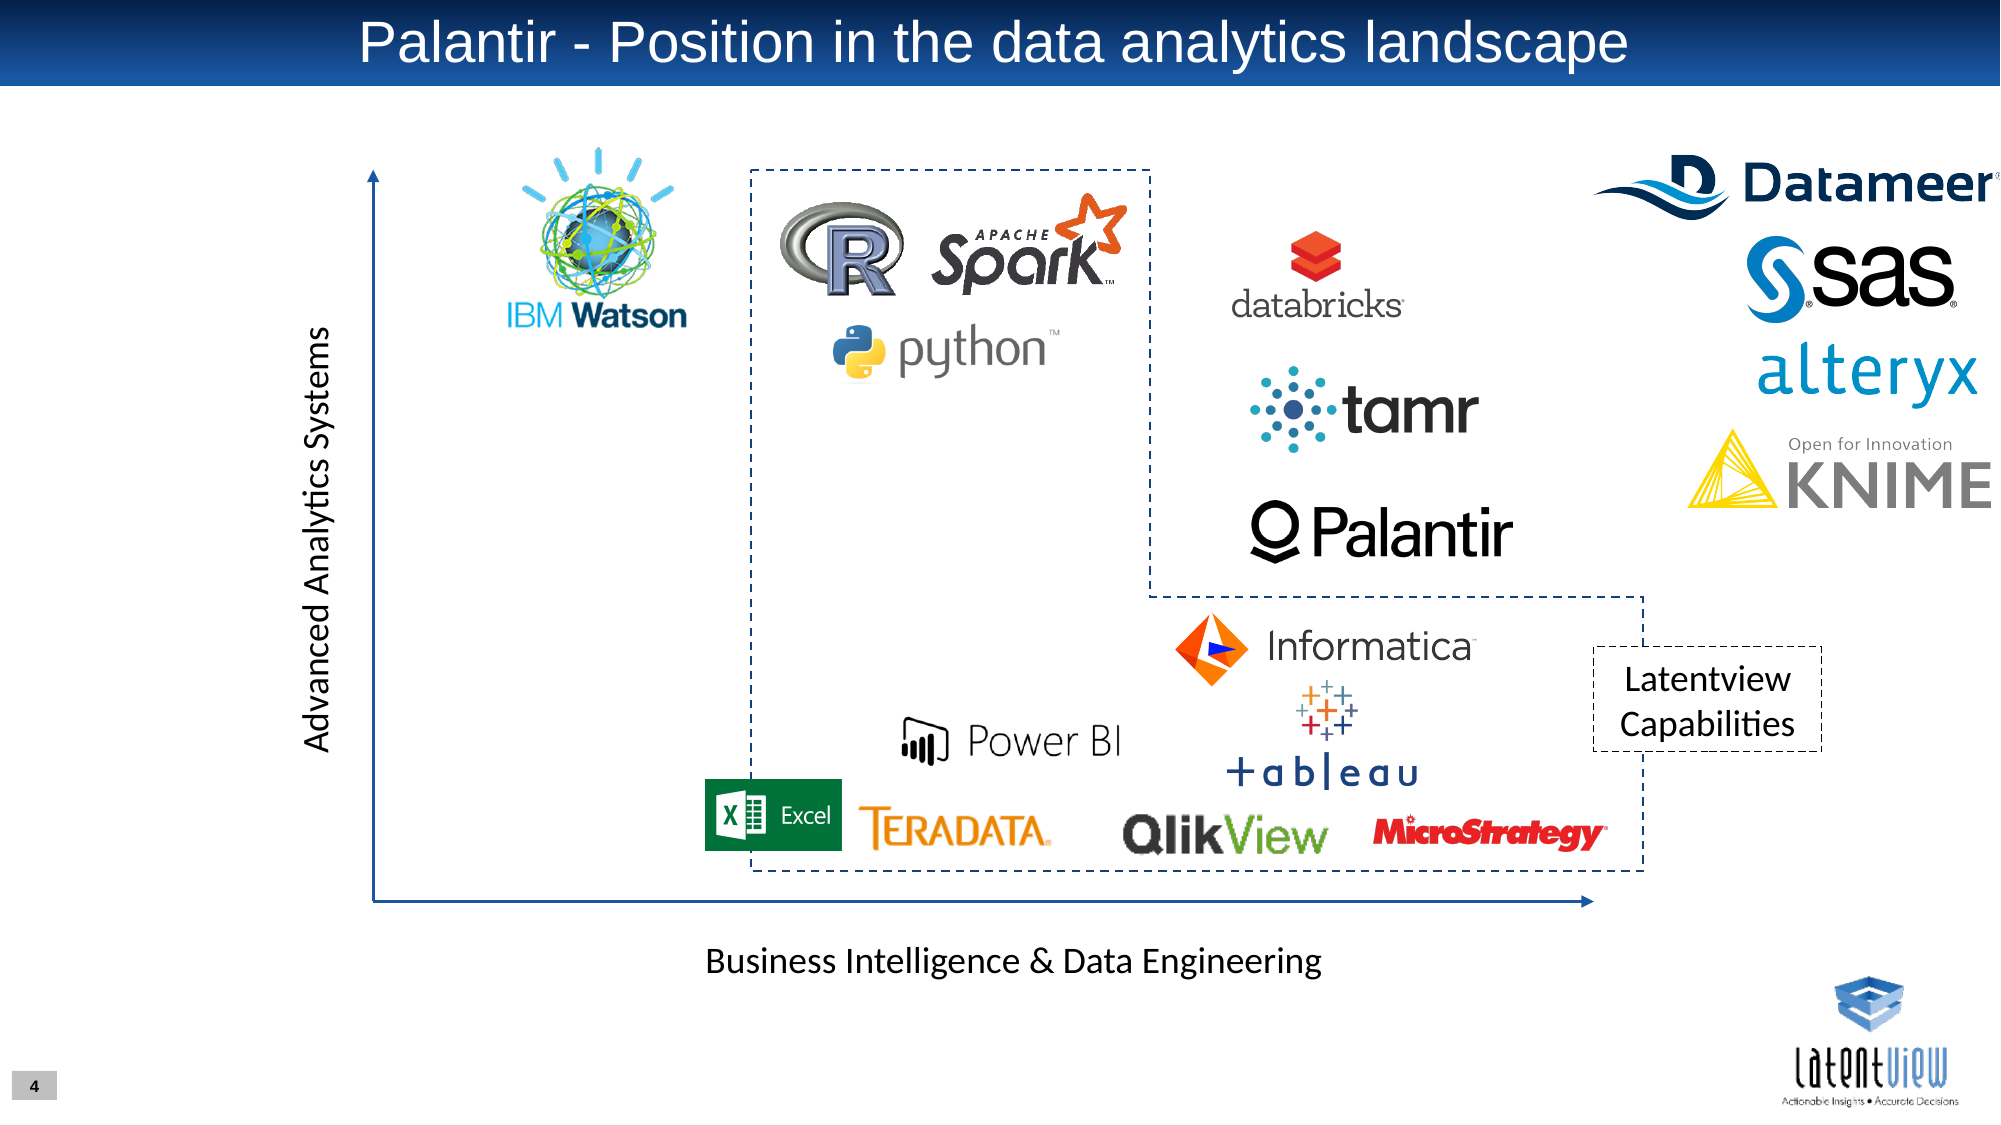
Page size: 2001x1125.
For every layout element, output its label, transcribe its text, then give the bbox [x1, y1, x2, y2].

text_box Business Intelligence & Data Engineering [690, 928, 1338, 989]
picture [494, 134, 700, 341]
picture [705, 686, 1127, 872]
picture [828, 322, 1062, 384]
text_box [1594, 596, 1644, 646]
picture [1757, 340, 1978, 410]
picture [1747, 236, 1957, 323]
picture [1122, 813, 1330, 857]
picture [1687, 428, 1991, 508]
title Palantir - Position in the data analytics landscape [98, 9, 1894, 77]
text_box Latentview Capabilities [1594, 646, 1822, 752]
picture [1154, 591, 1491, 791]
picture [1250, 500, 1513, 564]
text_box Advanced Analytics Systems [283, 303, 344, 769]
picture [1754, 959, 1988, 1125]
picture [1585, 141, 2000, 234]
picture [779, 201, 904, 296]
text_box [373, 169, 1594, 902]
text_box [1594, 752, 1644, 872]
picture [931, 193, 1127, 296]
picture [1373, 813, 1608, 852]
picture [1216, 187, 1479, 453]
